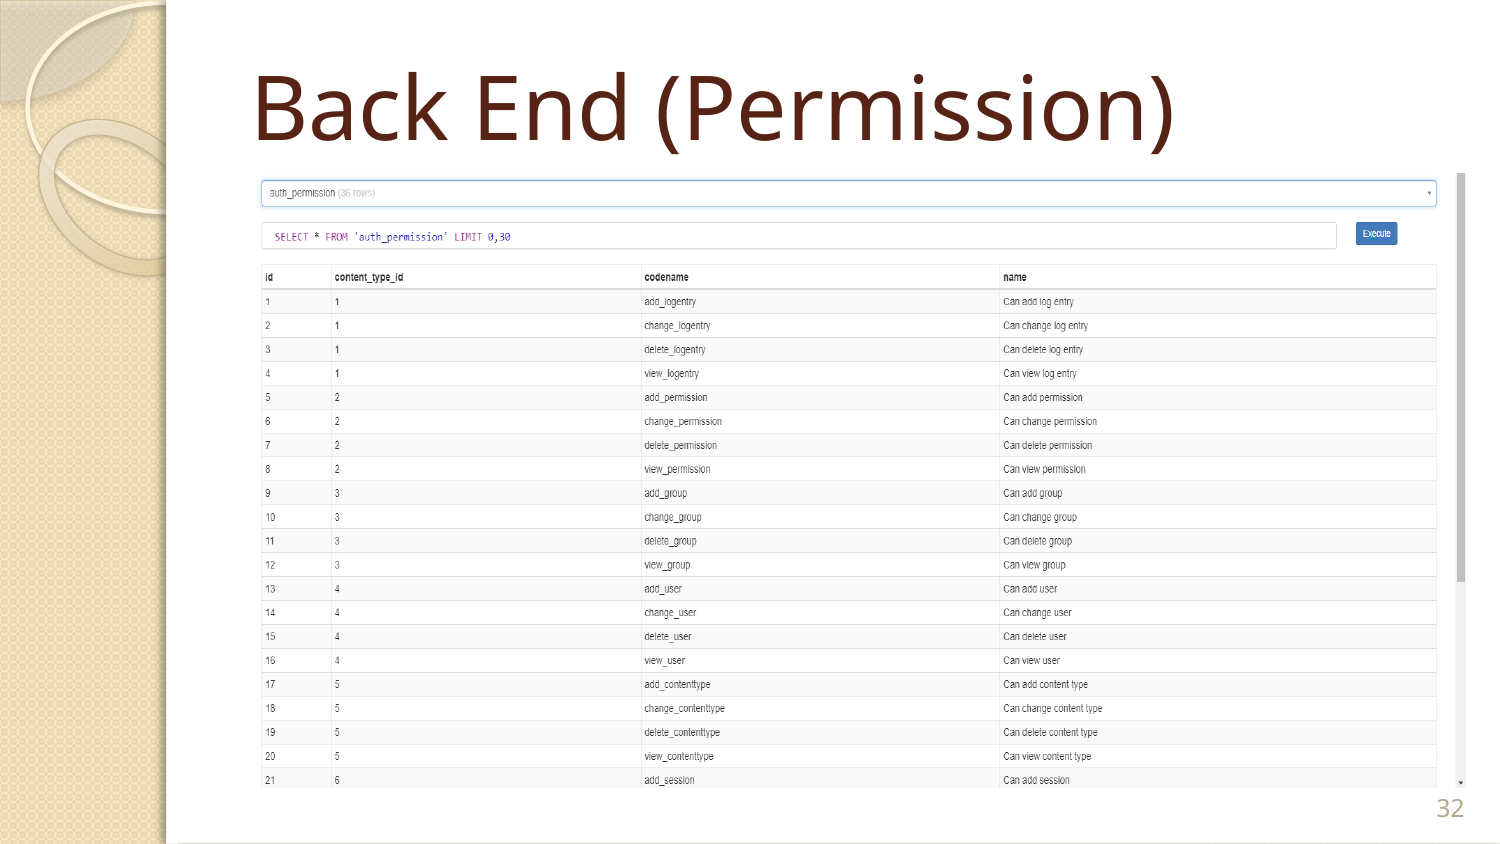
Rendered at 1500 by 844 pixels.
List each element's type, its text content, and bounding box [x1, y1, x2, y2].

title Back End (Permission) [235, 33, 1466, 175]
picture [241, 173, 1466, 789]
slide_number 32 [1413, 775, 1488, 835]
